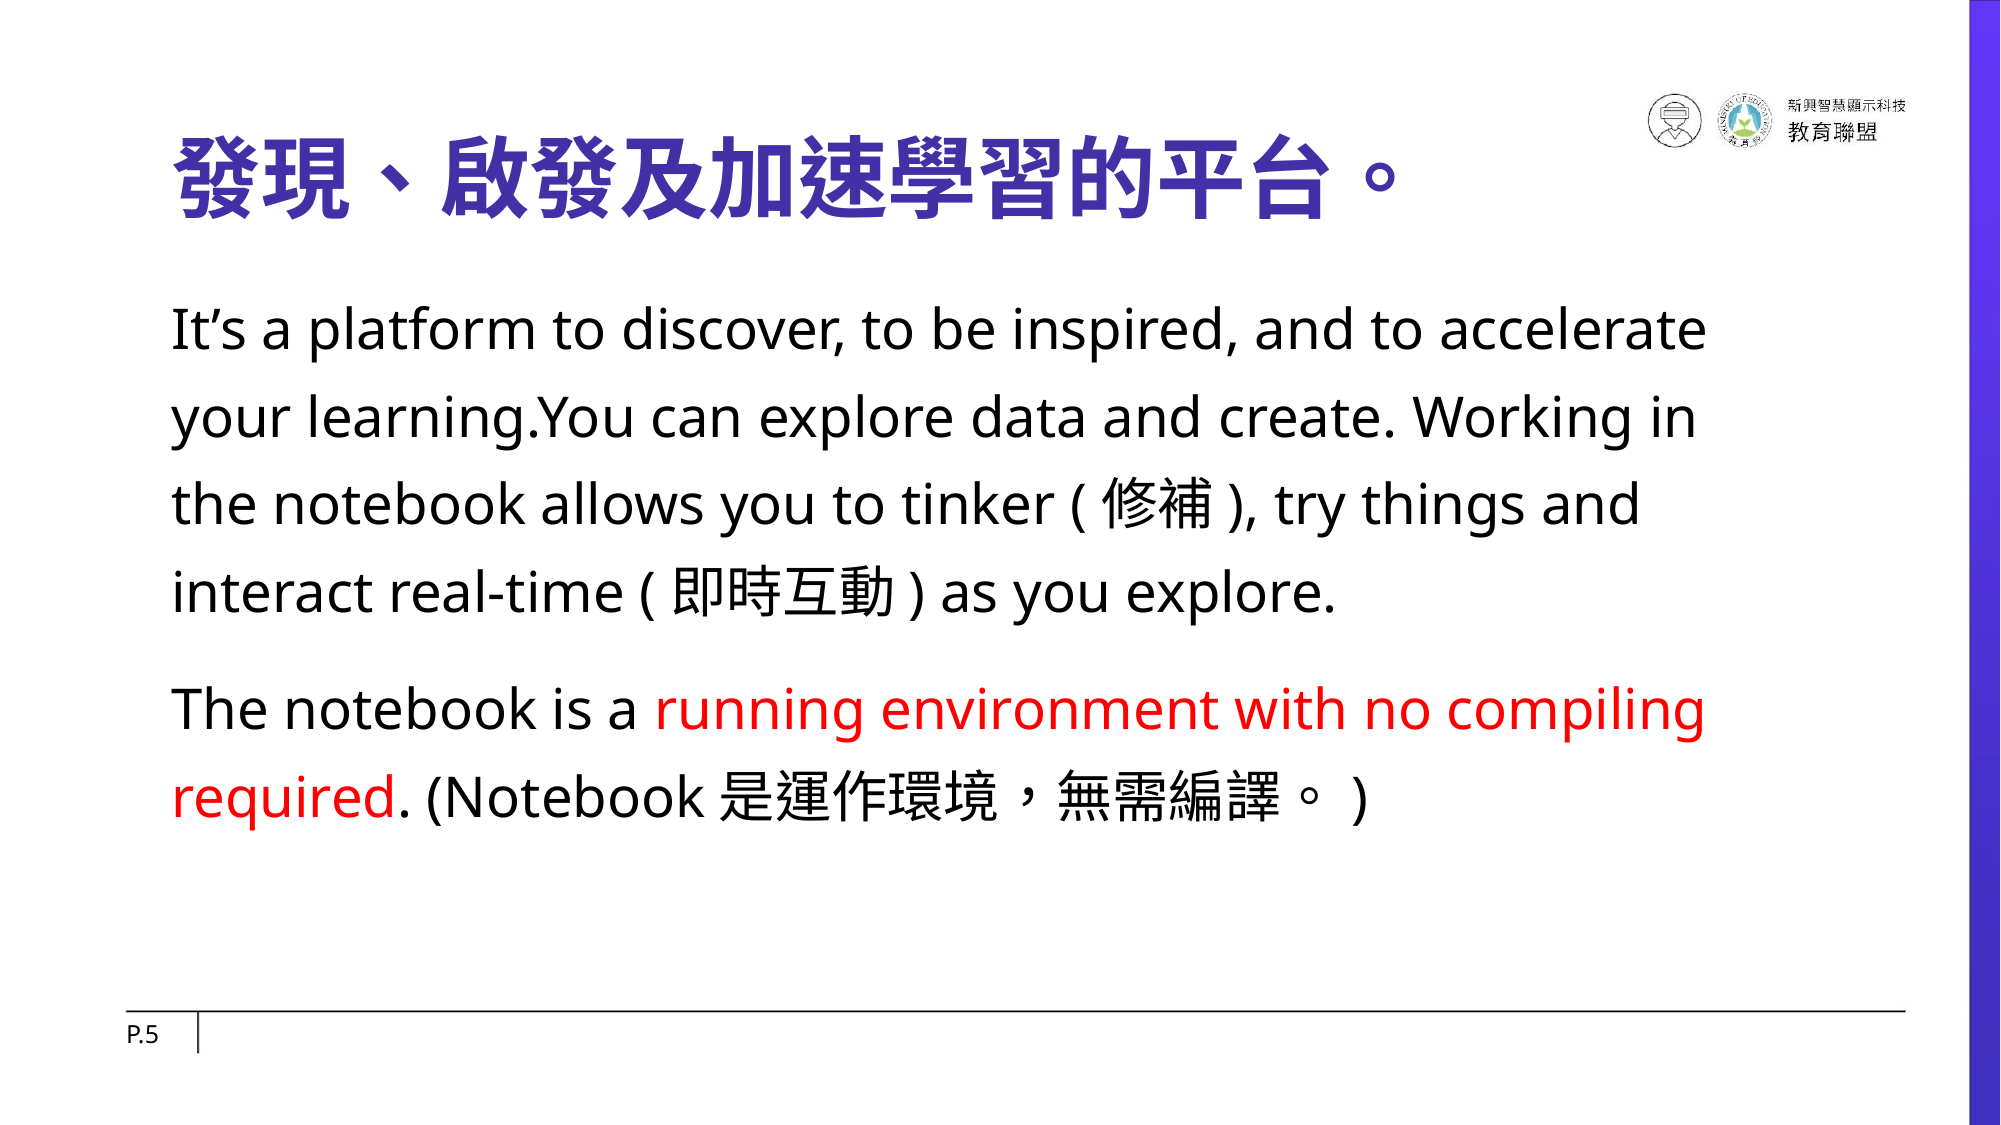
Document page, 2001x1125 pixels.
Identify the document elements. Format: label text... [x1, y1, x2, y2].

picture [0, 0, 2001, 1125]
list It’s a platform to discover, to be inspired, and to accelerate your learning.You can explore data and create. Working in the notebook allows you to tinker (修補), try things and interact real-time (即時互動) as you explore. The notebook is a running environment with no compiling required. (Notebook是運作環境，無需編譯。) [156, 265, 1814, 937]
slide_number P.‹#› [111, 1016, 204, 1055]
title 發現、啟發及加速學習的平台。 [156, 135, 1592, 230]
